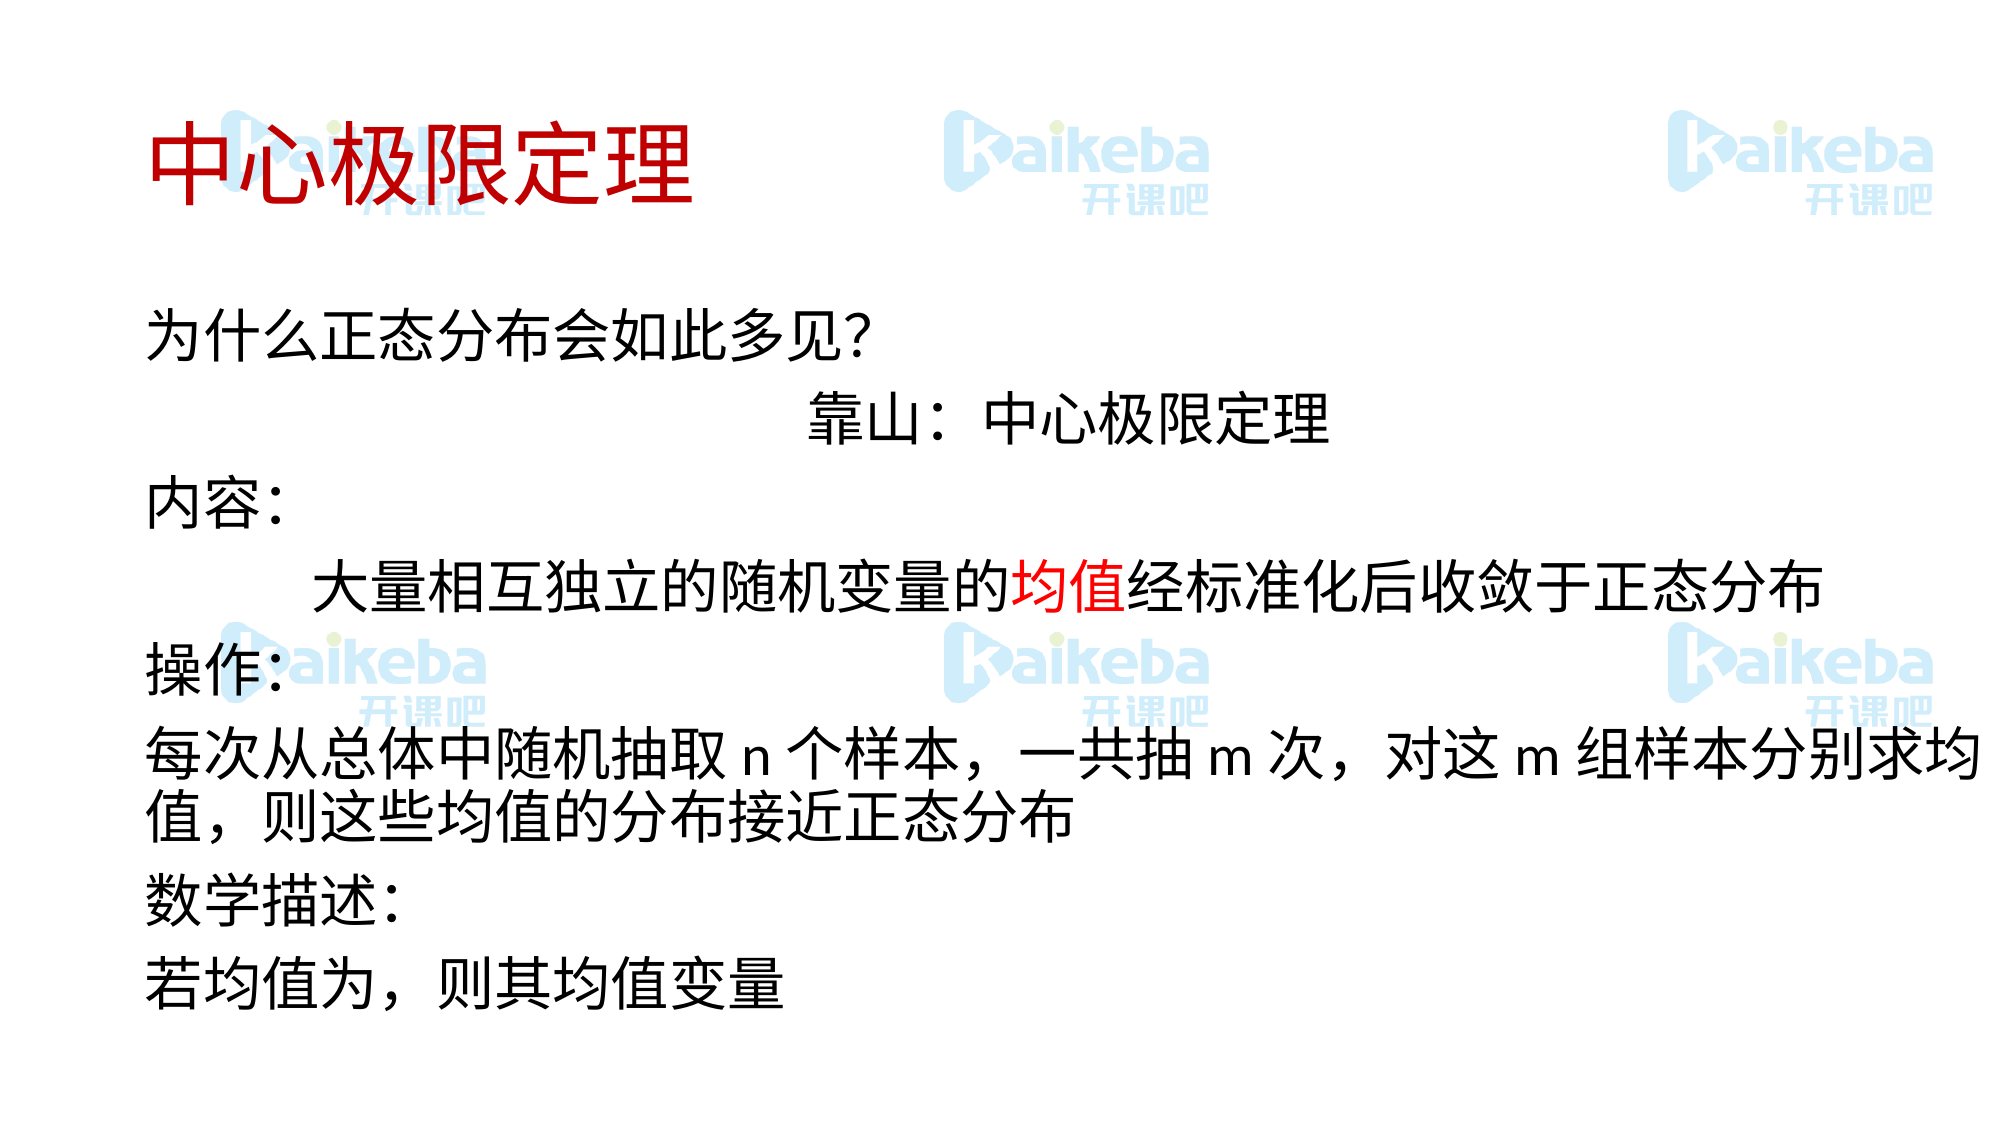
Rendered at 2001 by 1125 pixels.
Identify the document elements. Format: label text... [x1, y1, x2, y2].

title 中心极限定理 [136, 59, 1863, 278]
